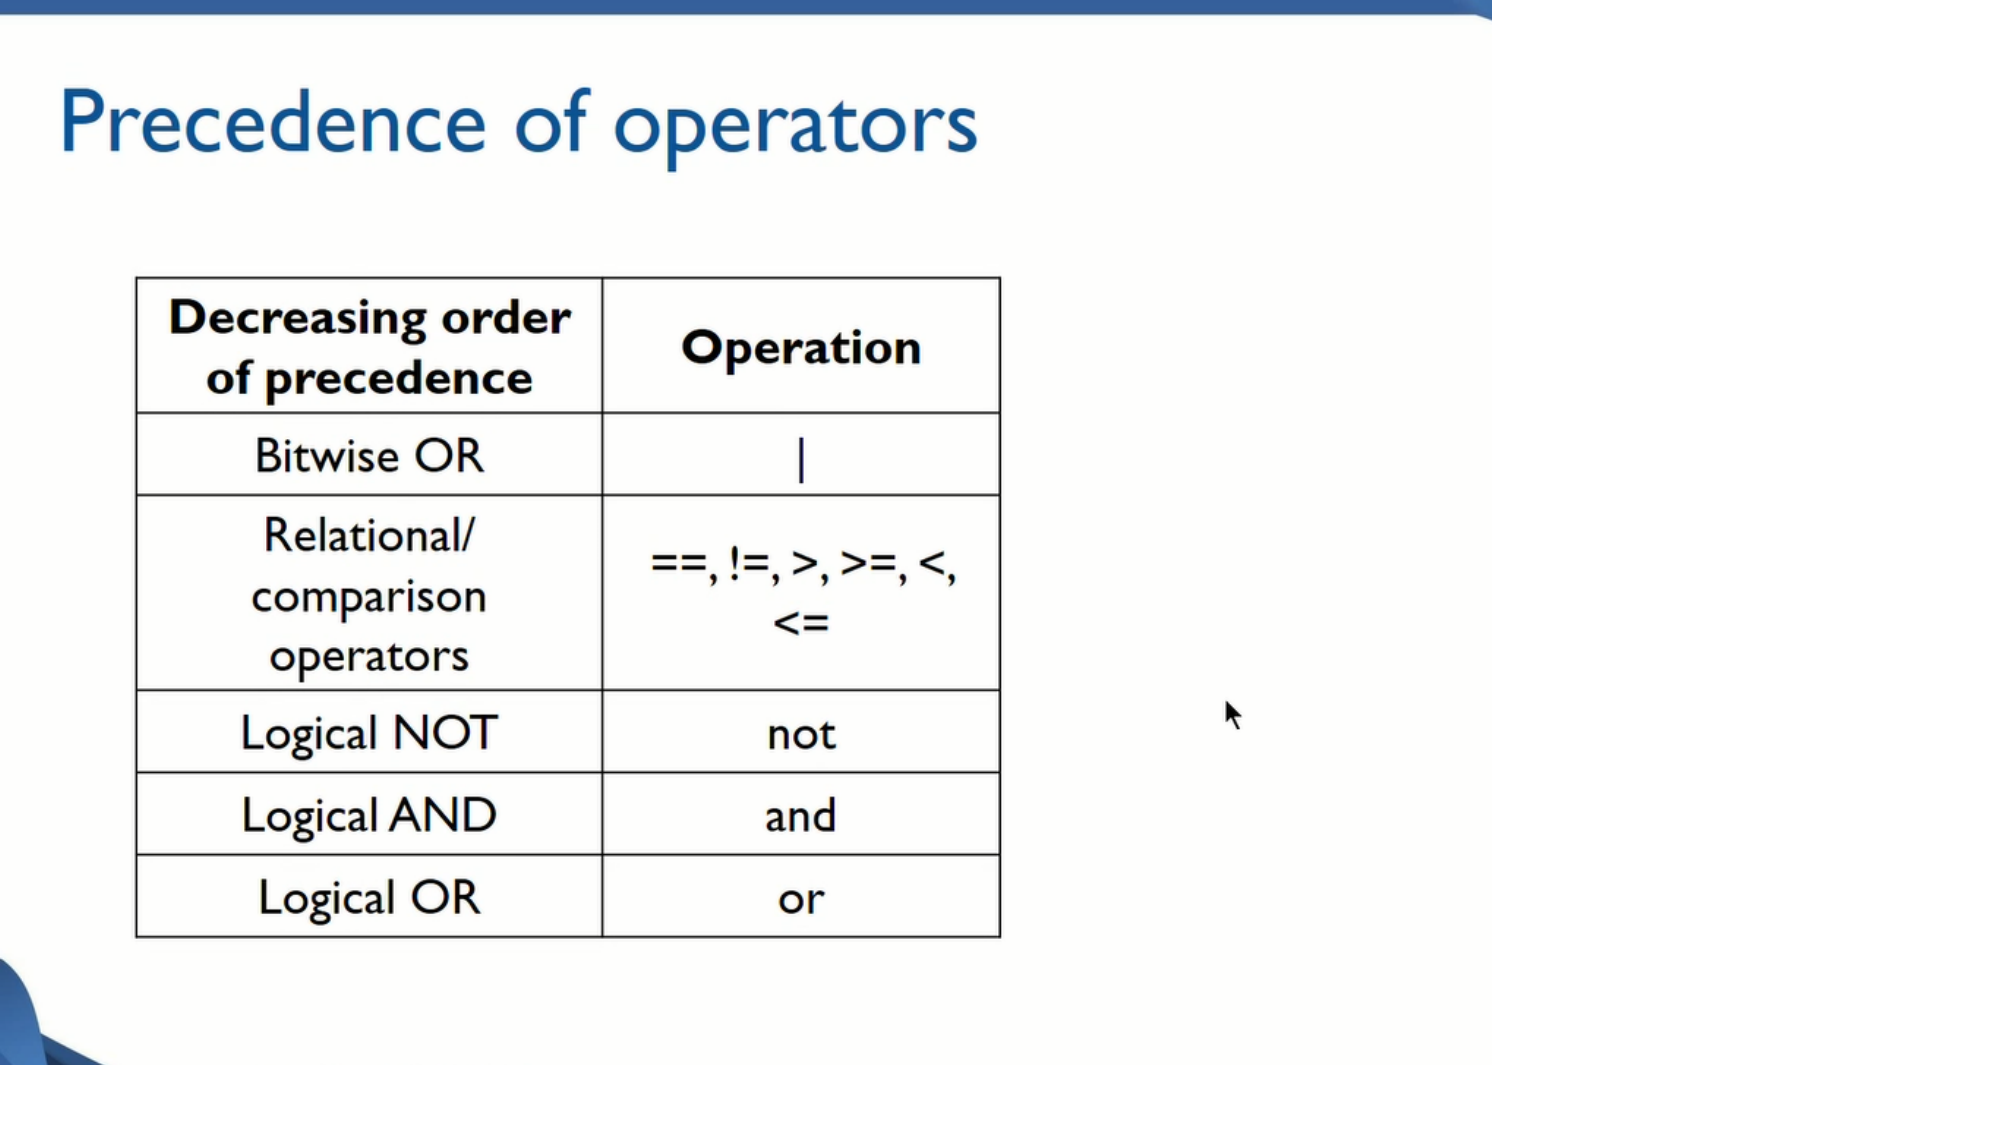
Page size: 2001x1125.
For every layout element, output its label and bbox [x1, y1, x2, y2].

picture [0, 0, 1492, 1065]
